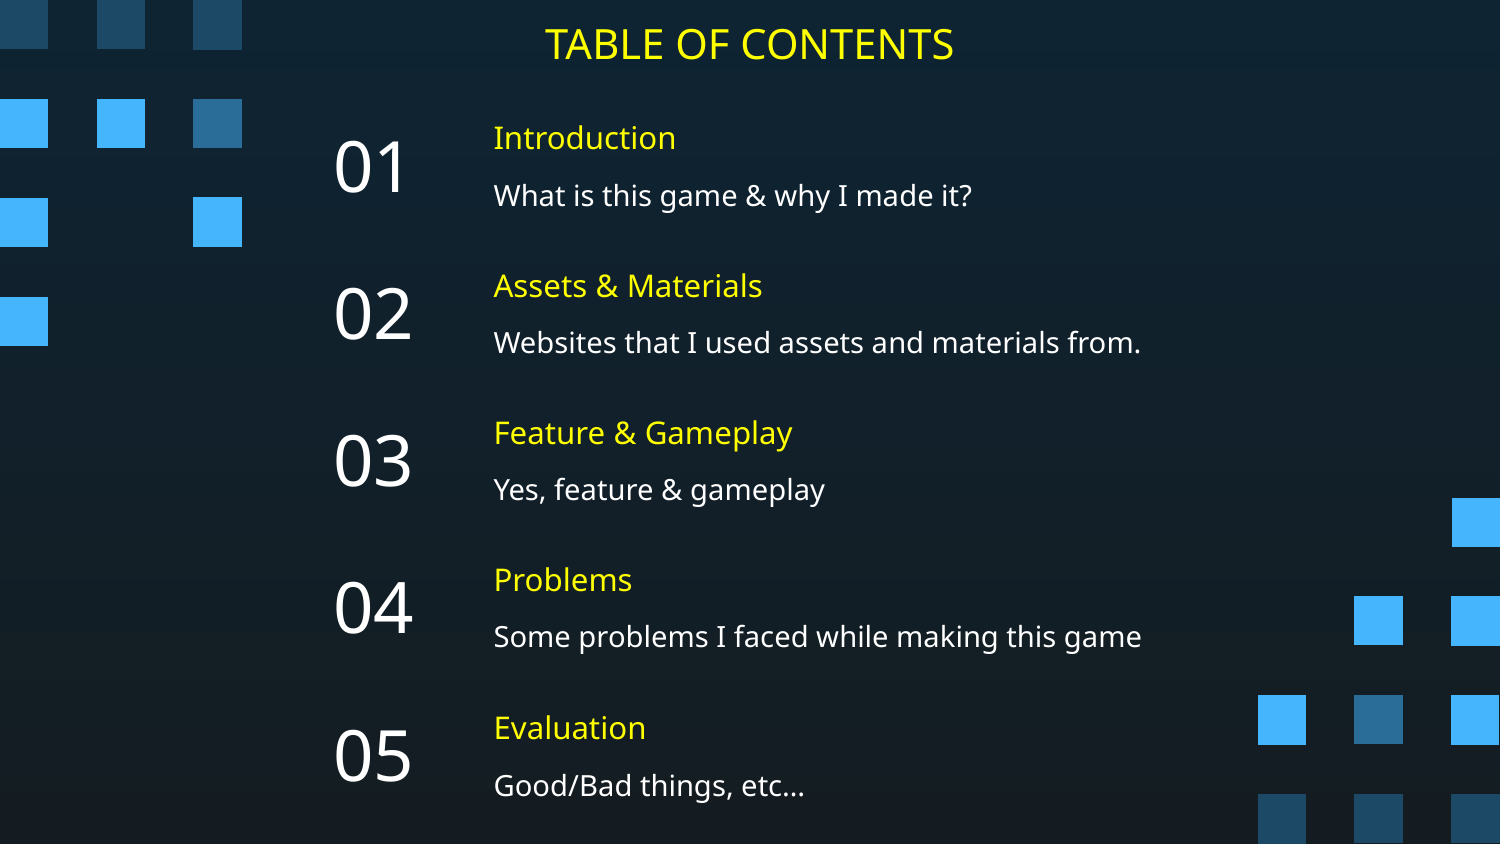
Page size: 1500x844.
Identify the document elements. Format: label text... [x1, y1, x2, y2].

text_box Websites that I used assets and materials from. [478, 313, 1195, 371]
text_box Yes, feature & gameplay [478, 460, 983, 518]
text_box Good/Bad things, etc… [478, 755, 1241, 813]
text_box Evaluation [479, 694, 1130, 755]
text_box 04 [268, 546, 479, 665]
text_box Problems [479, 546, 1130, 607]
text_box 03 [268, 399, 479, 518]
text_box Assets & Materials [479, 252, 1130, 313]
title TABLE OF CONTENTS [117, 15, 1383, 70]
text_box 05 [268, 694, 479, 813]
title 01 [268, 104, 479, 223]
text_box Some problems I faced while making this game [478, 607, 1241, 665]
subtitle What is this game & why I made it? [478, 165, 1045, 223]
subtitle Introduction [479, 104, 1130, 170]
text_box 02 [268, 252, 479, 371]
text_box Feature & Gameplay [479, 399, 1130, 464]
